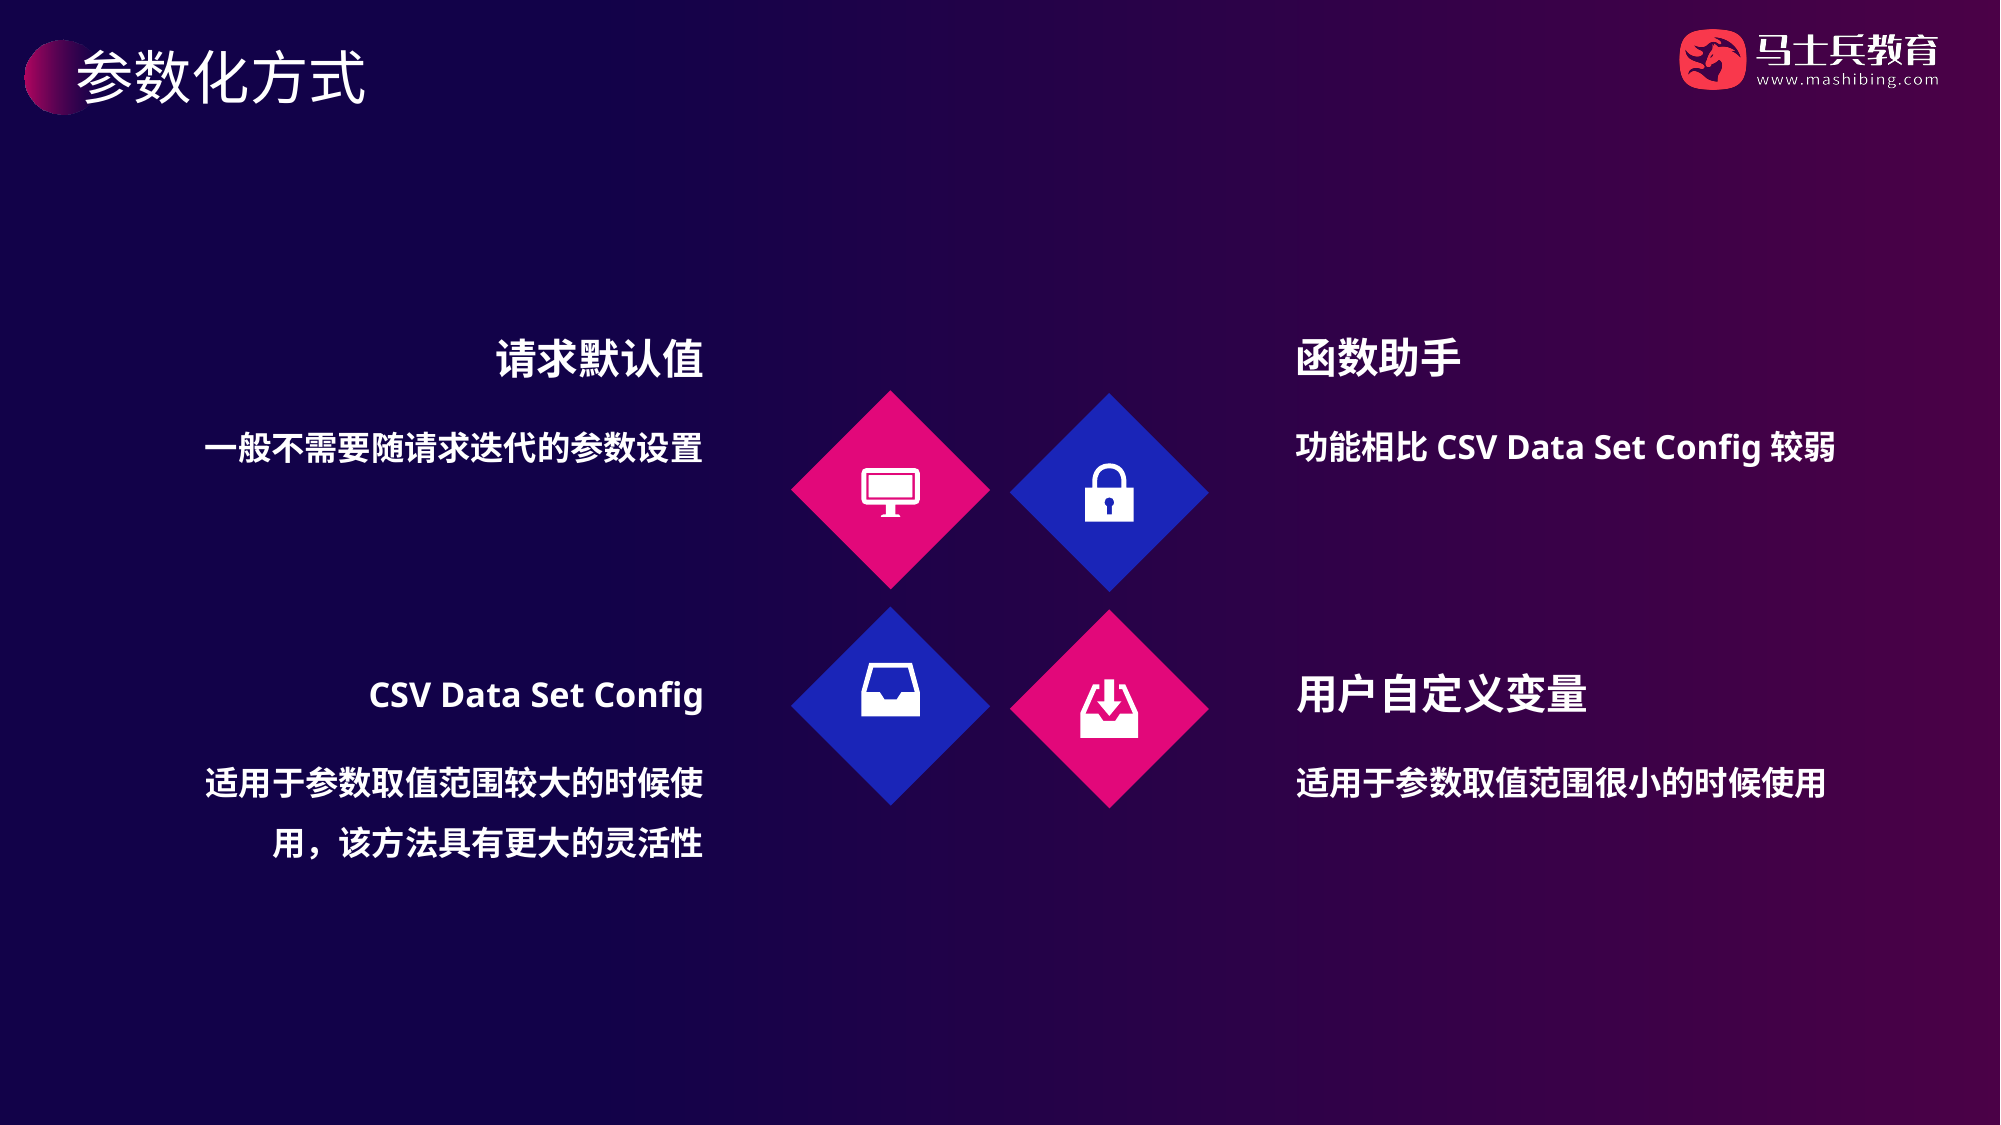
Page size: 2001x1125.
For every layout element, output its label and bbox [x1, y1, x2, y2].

text_box [1280, 315, 1872, 596]
picture [1679, 29, 1938, 90]
text_box [1281, 651, 1877, 902]
text_box [820, 419, 1180, 780]
text_box [24, 34, 456, 120]
text_box [181, 316, 719, 563]
text_box [184, 651, 720, 902]
